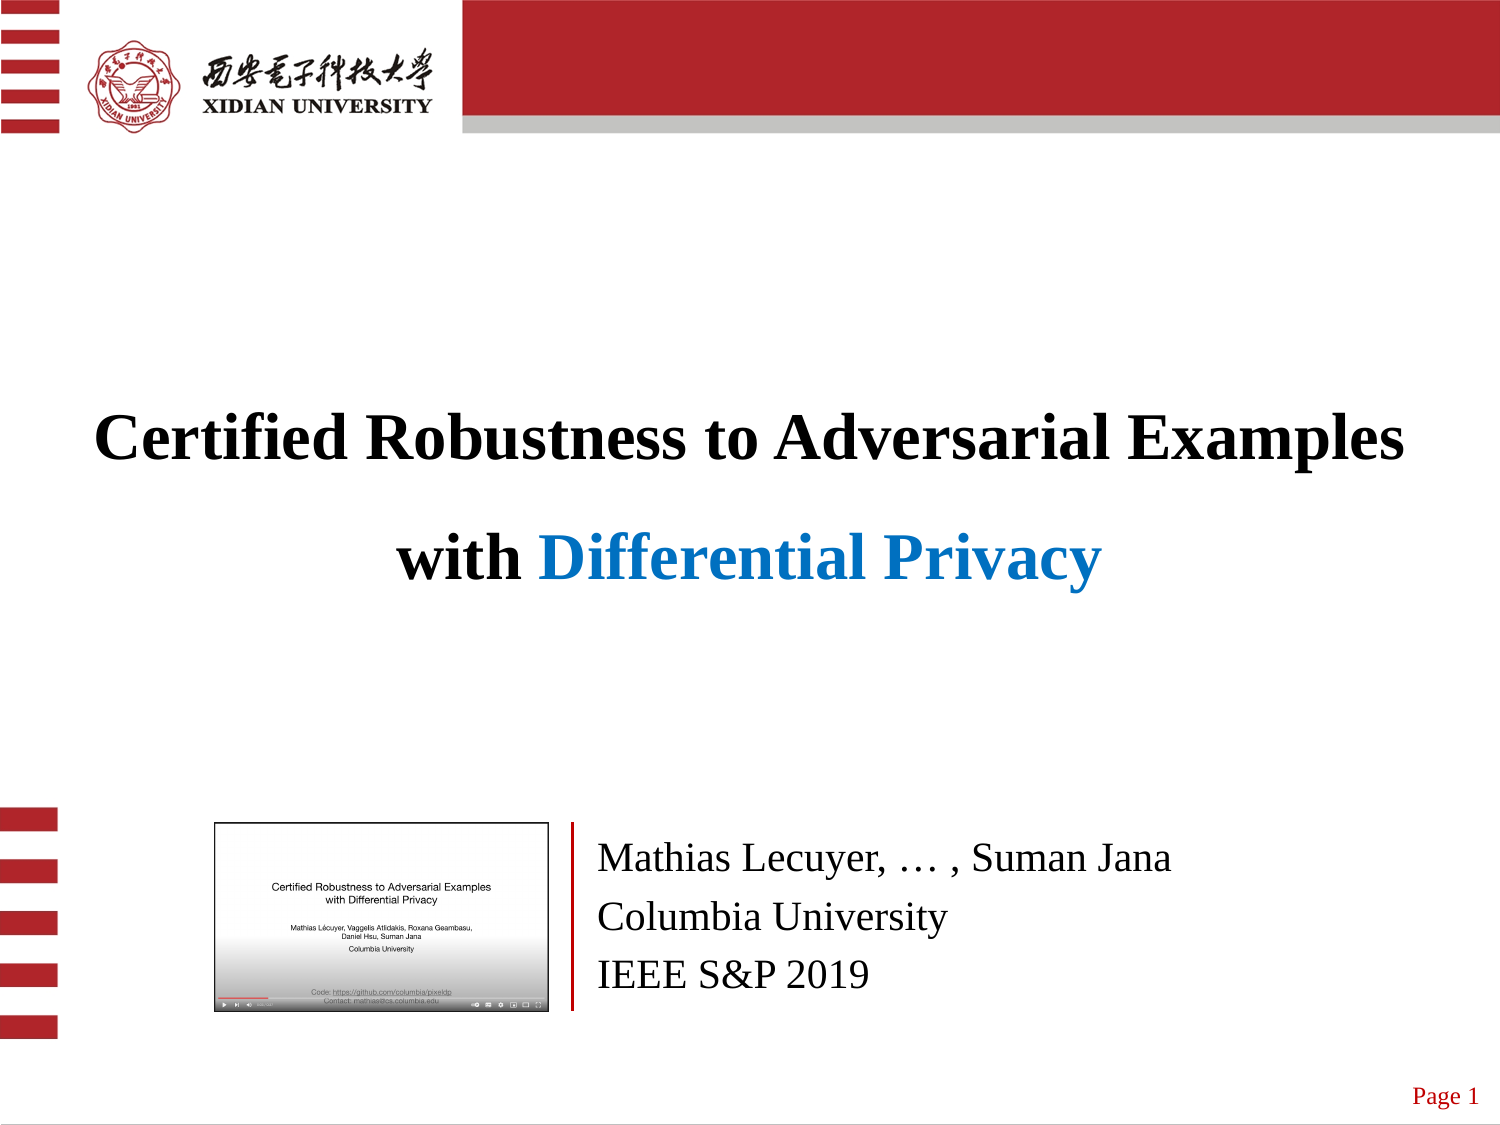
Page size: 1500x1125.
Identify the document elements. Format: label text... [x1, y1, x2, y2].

text_box Mathias Lecuyer, … , Suman Jana Columbia University IEEE S&P 2019 [582, 822, 1388, 1012]
text_box Certified Robustness to Adversarial Examples with Differential Privacy [29, 310, 1471, 637]
picture [0, 0, 1500, 1125]
slide_number Page 1 [1144, 1064, 1495, 1125]
